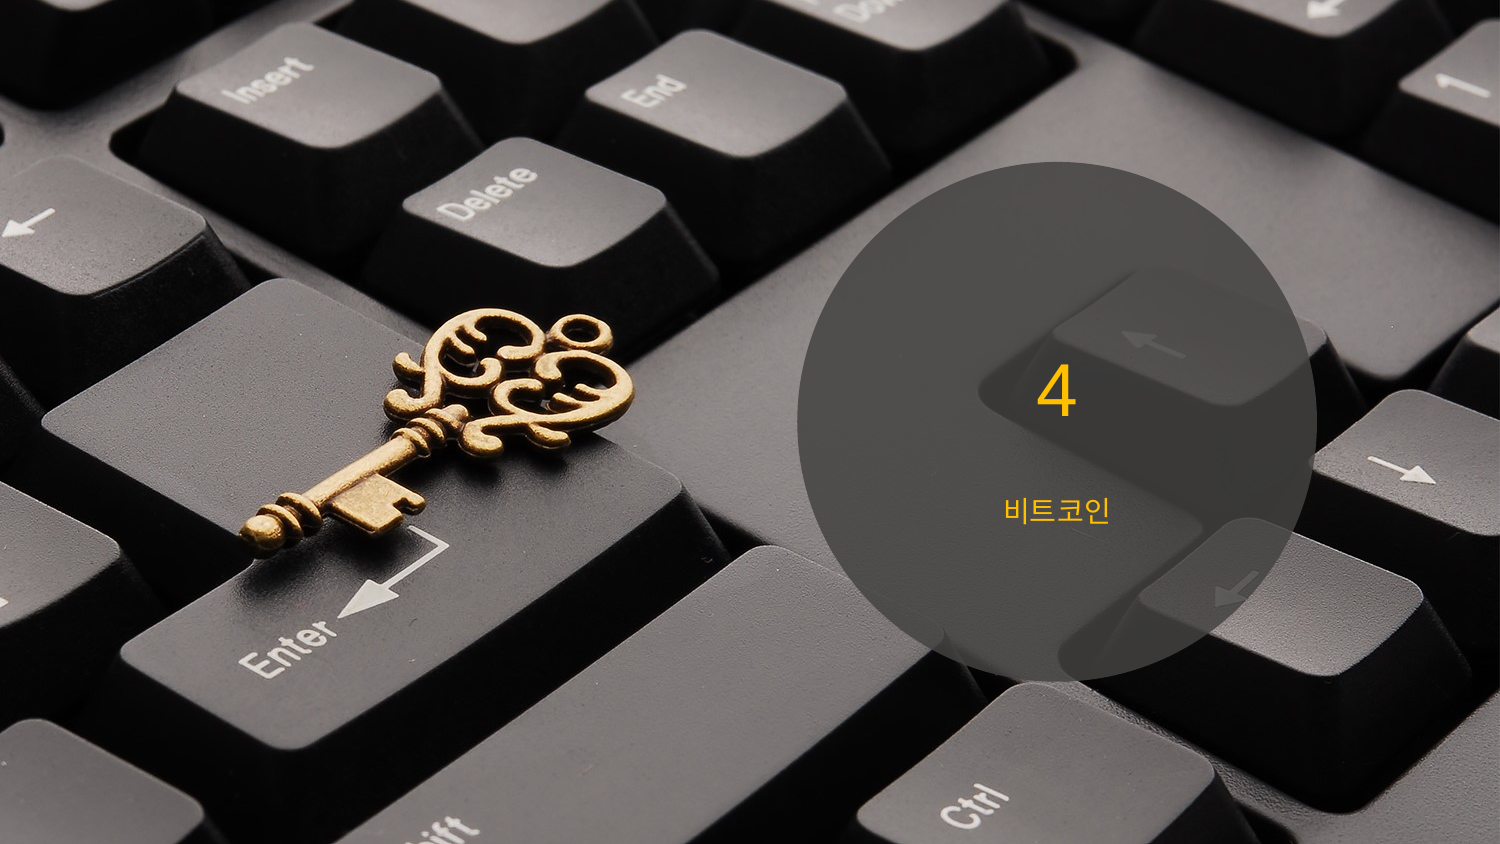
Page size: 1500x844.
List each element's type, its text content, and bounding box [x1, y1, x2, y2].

list 4 [797, 303, 1317, 469]
picture [0, 0, 1500, 844]
list 비트코인 [797, 469, 1317, 552]
